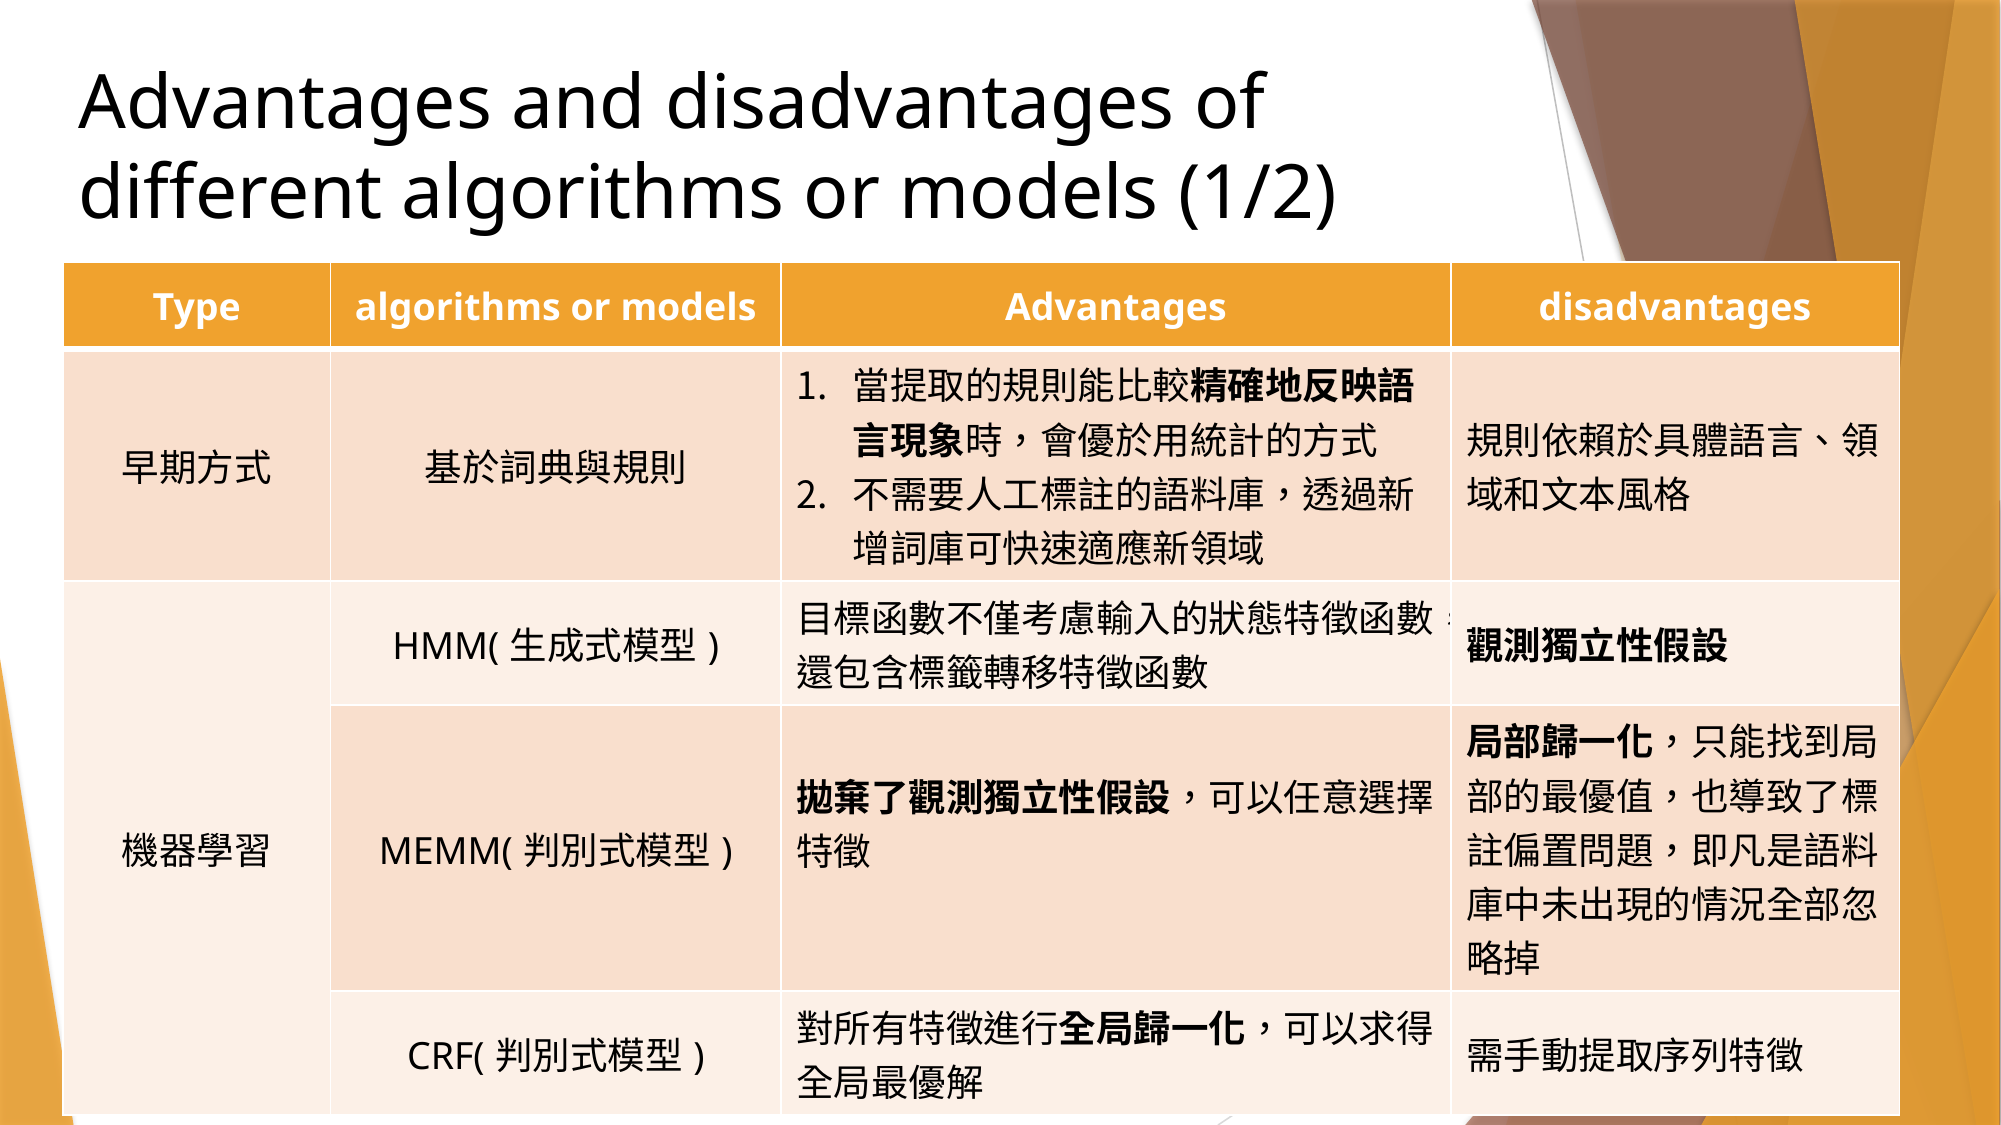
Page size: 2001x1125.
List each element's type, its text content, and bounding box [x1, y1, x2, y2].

title Advantages and disadvantages of different algorithms or models (1/2) [63, 45, 1474, 261]
table_cell 基於詞典與規則 [331, 352, 780, 580]
table_cell CRF(判別式模型) [331, 992, 780, 1114]
table_cell 對所有特徵進行全局歸一化，可以求得全局最優解 [782, 992, 1450, 1114]
table_cell 拋棄了觀測獨立性假設，可以任意選擇特徵 [782, 706, 1450, 990]
table_header Advantages [782, 263, 1450, 346]
table_cell 機器學習 [64, 582, 330, 1114]
table_header disadvantages [1452, 263, 1899, 346]
table_header Type [64, 263, 330, 346]
table_cell 需手動提取序列特徵 [1452, 992, 1899, 1114]
table_cell MEMM(判別式模型) [331, 706, 780, 990]
table_cell HMM(生成式模型) [331, 582, 780, 704]
table_header algorithms or models [331, 263, 780, 346]
table_cell 局部歸一化，只能找到局部的最優值，也導致了標註偏置問題，即凡是語料庫中未出現的情況全部忽略掉 [1452, 706, 1899, 990]
table_cell 觀測獨立性假設 [1452, 582, 1899, 704]
table_cell 早期方式 [64, 352, 330, 580]
table_cell 目標函數不僅考慮輸入的狀態特徵函數，還包含標籤轉移特徵函數 [782, 582, 1450, 704]
table_cell 規則依賴於具體語言、領域和文本風格 [1452, 352, 1899, 580]
table_cell 當提取的規則能比較精確地反映語言現象時，會優於用統計的方式 不需要人工標註的語料庫，透過新增詞庫可快速適應新領域 [782, 352, 1450, 580]
